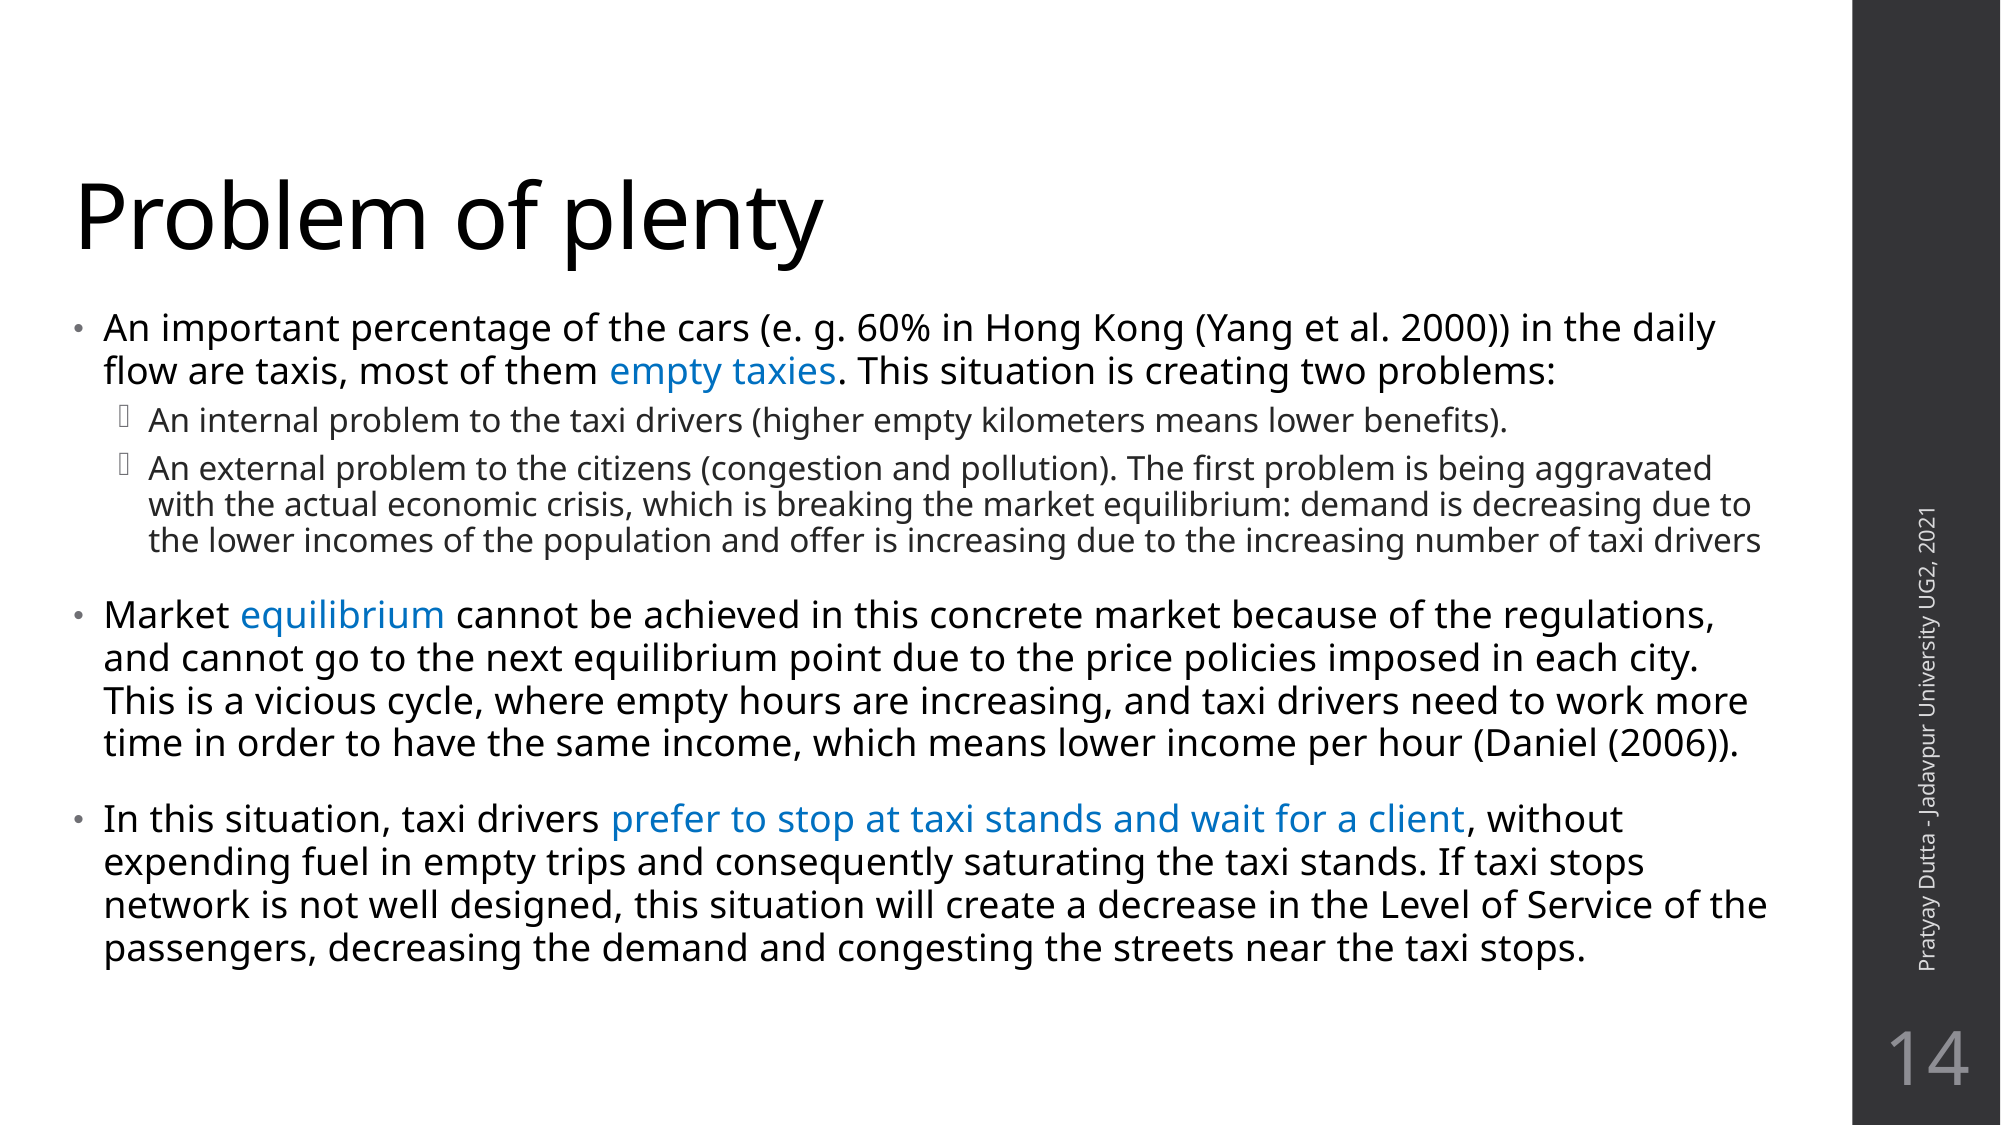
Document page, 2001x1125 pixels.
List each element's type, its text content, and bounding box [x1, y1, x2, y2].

list An important percentage of the cars (e. g. 60% in Hong Kong (Yang et al. 2000)) in the daily flow are taxis, most of them empty taxies. This situation is creating two problems: An internal problem to the taxi drivers (higher empty kilometers means lower benefits). An external problem to the citizens (congestion and pollution). The first problem is being aggravated with the actual economic crisis, which is breaking the market equilibrium: demand is decreasing due to the lower incomes of the population and offer is increasing due to the increasing number of taxi drivers Market equilibrium cannot be achieved in this concrete market because of the regulations, and cannot go to the next equilibrium point due to the price policies imposed in each city. This is a vicious cycle, where empty hours are increasing, and taxi drivers need to work more time in order to have the same income, which means lower income per hour (Daniel (2006)). In this situation, taxi drivers prefer to stop at taxi stands and wait for a client, without expending fuel in empty trips and consequently saturating the taxi stands. If taxi stops network is not well designed, this situation will create a decrease in the Level of Service of the passengers, decreasing the demand and congesting the streets near the taxi stops. [58, 299, 1797, 1014]
footer Pratyay Dutta - Jadavpur University UG2, 2021 [1897, 400, 1958, 988]
title Problem of plenty [58, 60, 1797, 278]
slide_number 14 [1852, 1012, 2000, 1110]
